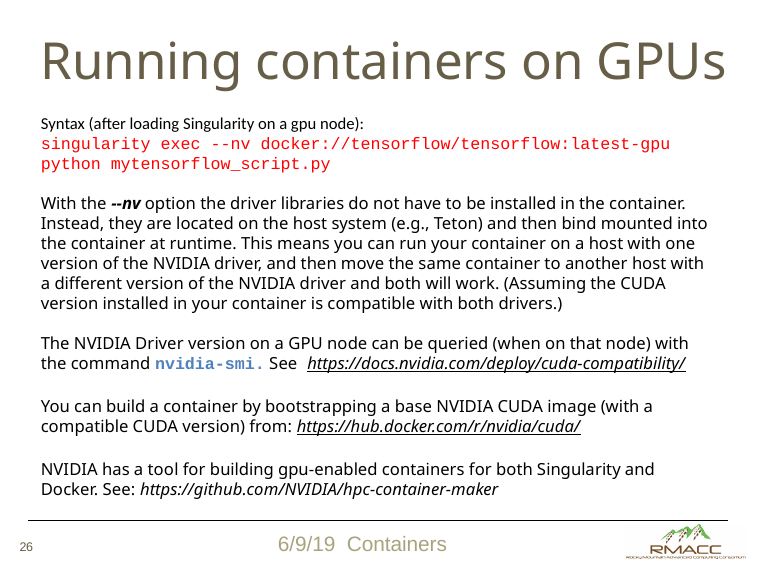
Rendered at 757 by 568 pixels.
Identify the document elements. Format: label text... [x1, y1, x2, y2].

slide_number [275, 530, 474, 556]
title Running containers on GPUs [40, 28, 729, 90]
picture [622, 524, 748, 563]
slide_number 26 [15, 539, 37, 562]
text_box Syntax (after loading Singularity on a gpu node): singularity exec --nv docker://tensorflow/tensorflow:latest-gpu python mytensorflow_script.py With the --nv option the driver libraries do not have to be installed in the container. Instead, they are located on the host system (e.g., Teton) and then bind mounted into the container at runtime. This means you can run your container on a host with one version of the NVIDIA driver, and then move the same container to another host with a different version of the NVIDIA driver and both will work. (Assuming the CUDA version installed in your container is compatible with both drivers.) The NVIDIA Driver version on a GPU node can be queried (when on that node) with the command nvidia-smi. See https://docs.nvidia.com/deploy/cuda-compatibility/ You can build a container by bootstrapping a base NVIDIA CUDA image (with a compatible CUDA version) from: https://hub.docker.com/r/nvidia/cuda/ NVIDIA has a tool for building gpu-enabled containers for both Singularity and Docker. See: https://github.com/NVIDIA/hpc-container-maker [26, 105, 729, 506]
